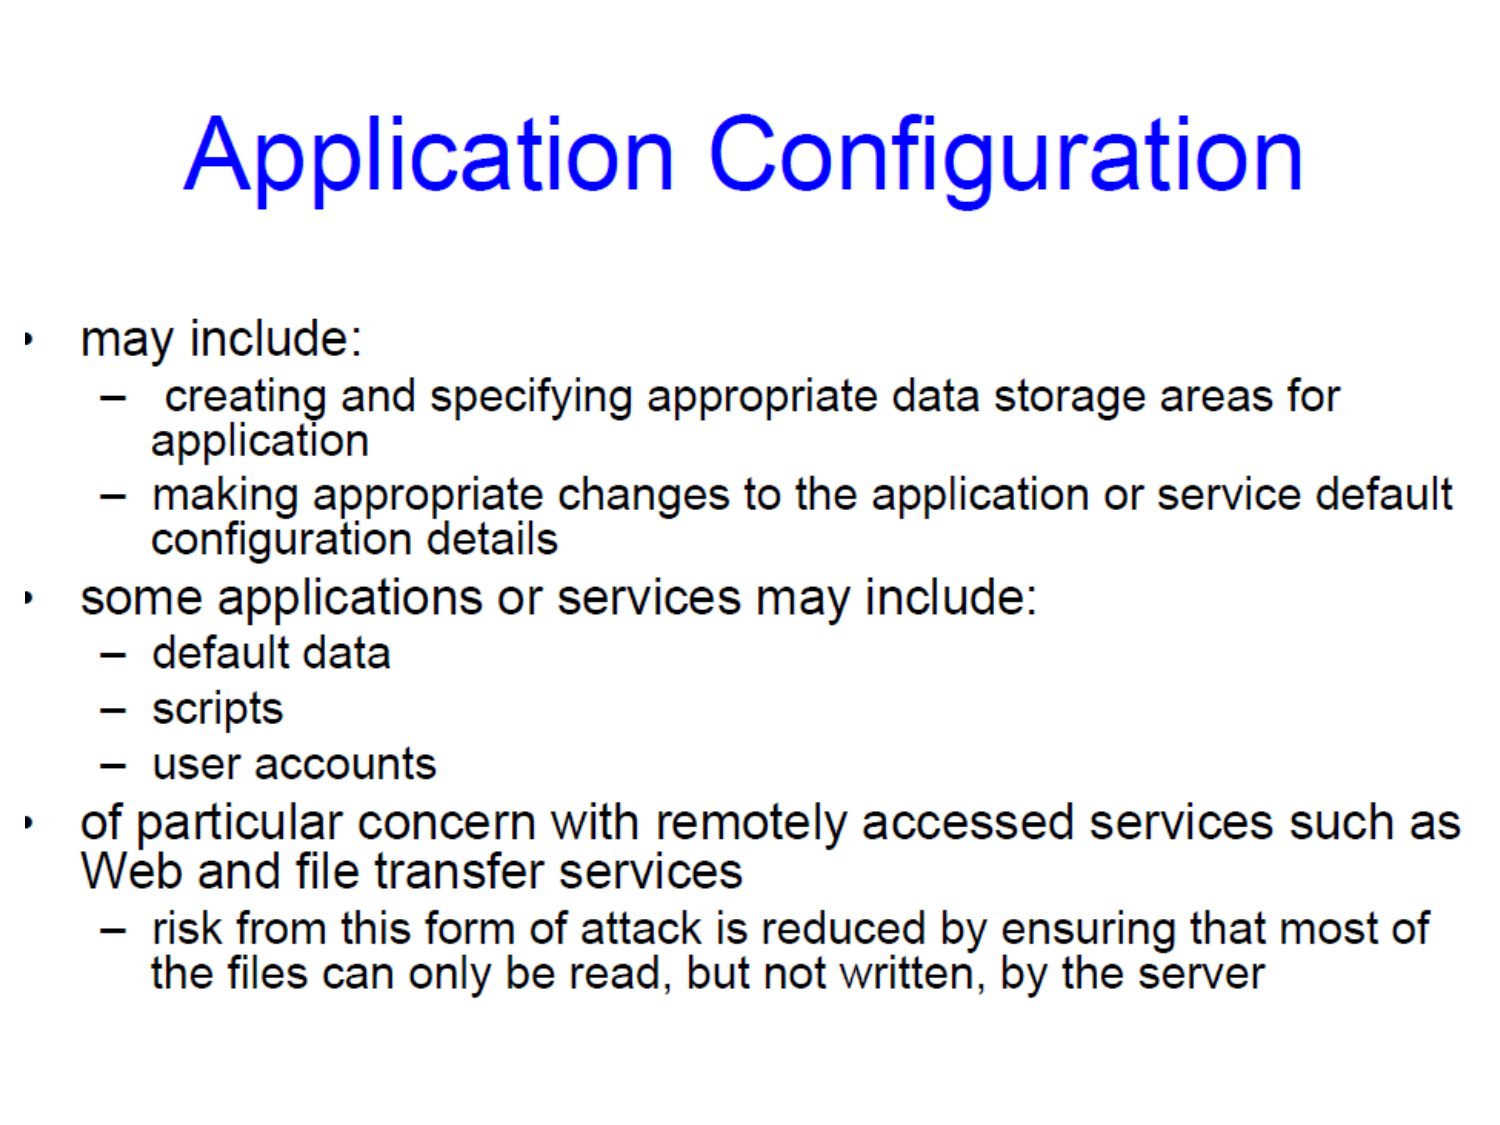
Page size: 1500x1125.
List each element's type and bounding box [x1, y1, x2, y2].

picture [24, 105, 1500, 1035]
